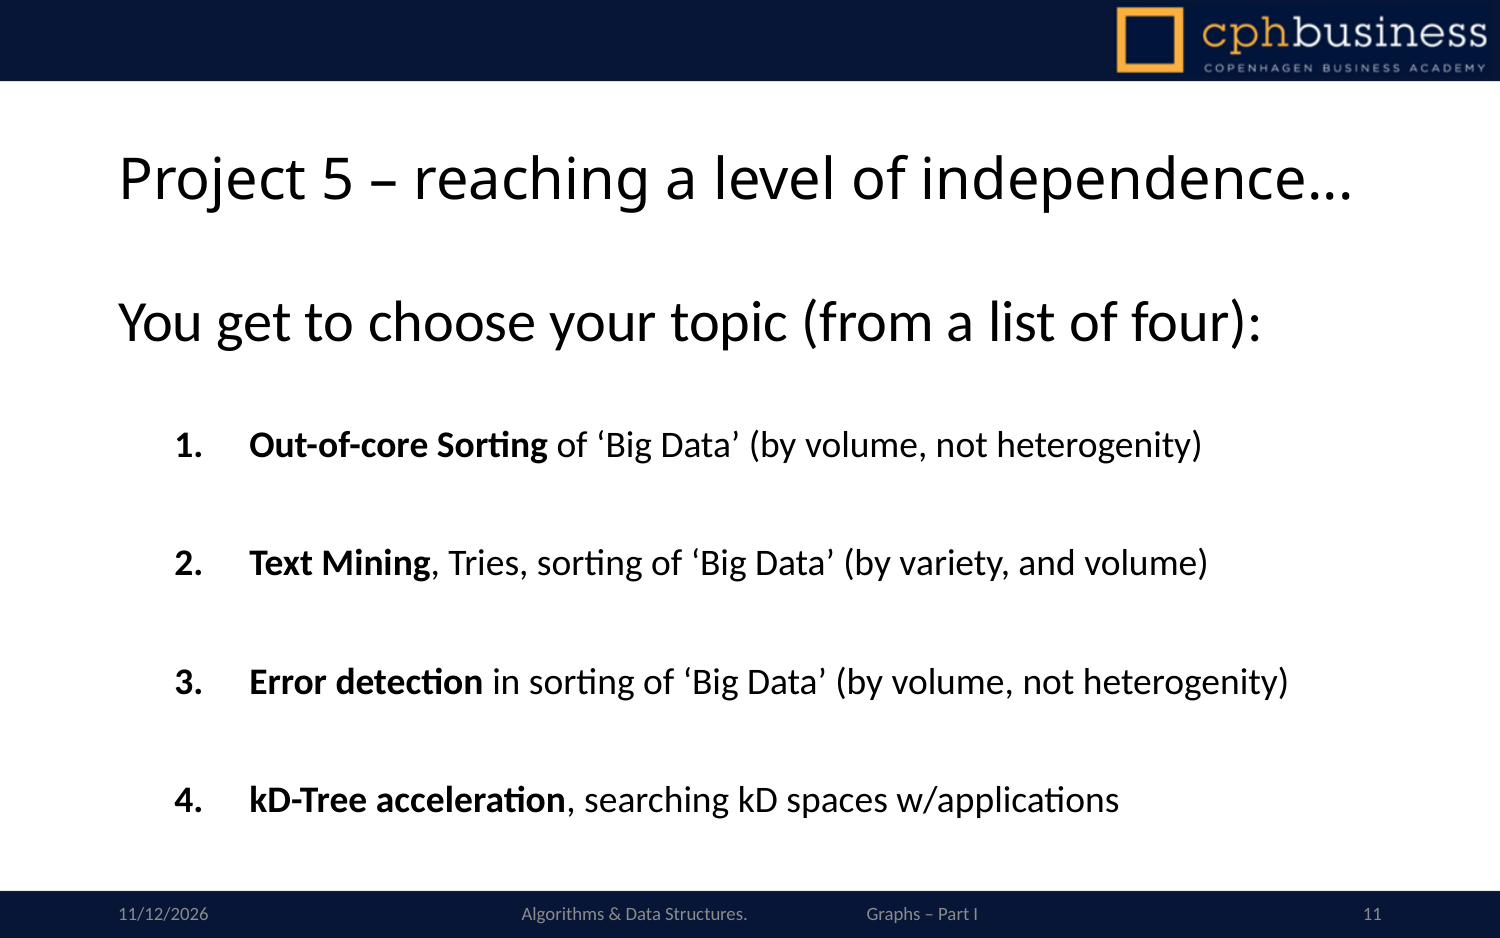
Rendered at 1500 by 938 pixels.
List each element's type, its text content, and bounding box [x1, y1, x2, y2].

title Project 5 – reaching a level of independence... [103, 121, 1397, 242]
slide_number 11 [1059, 897, 1397, 929]
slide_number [103, 897, 441, 929]
list You get to choose your topic (from a list of four): Out-of-core Sorting of ‘Big Data’ (by volume, not heterogenity) Text Mining, Tries, sorting of ‘Big Data’ (by variety, and volume) Error detection in sorting of ‘Big Data’ (by volume, not heterogenity) kD-Tree acceleration, searching kD spaces w/applications [103, 284, 1397, 845]
footer Algorithms & Data Structures. Graphs – Part I [496, 897, 1004, 929]
picture [0, 0, 1500, 938]
